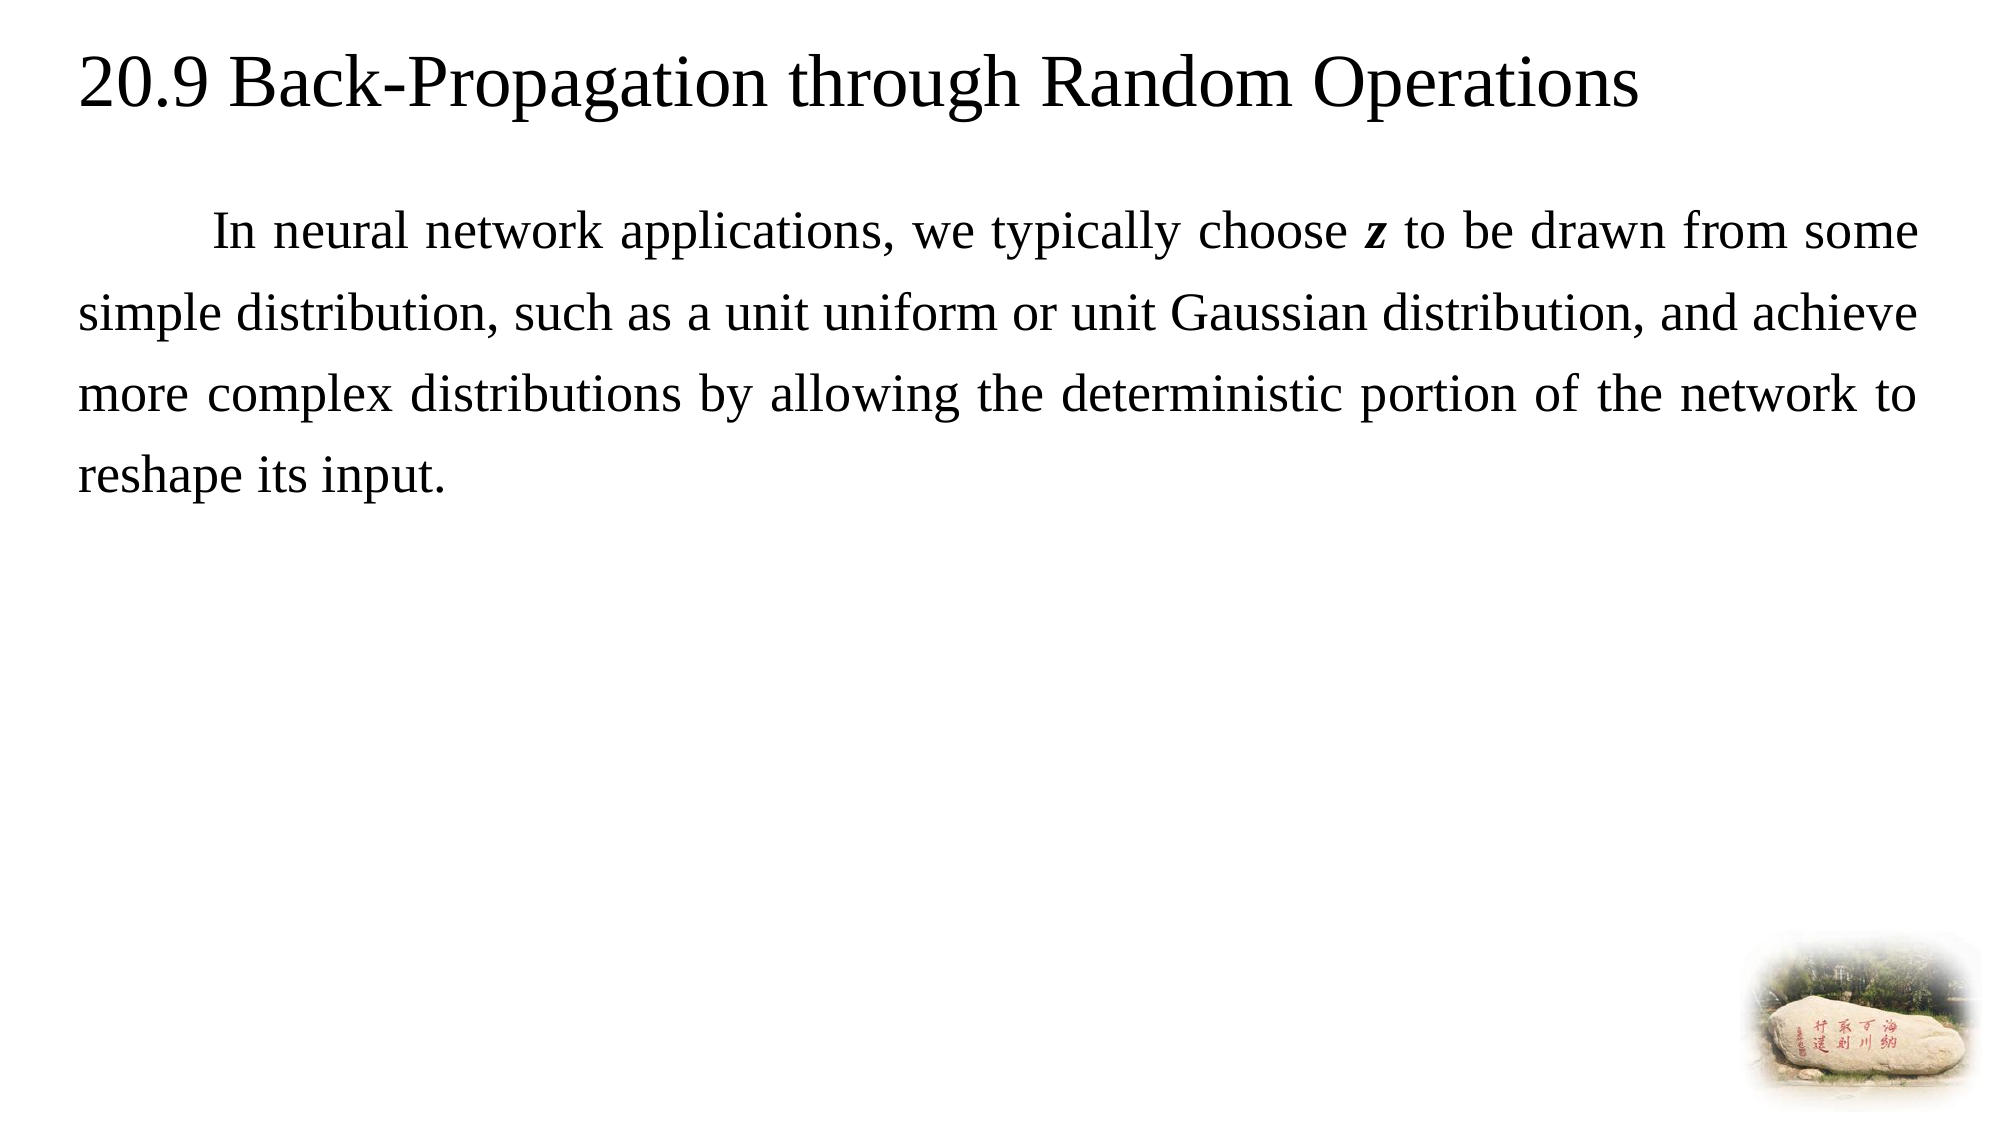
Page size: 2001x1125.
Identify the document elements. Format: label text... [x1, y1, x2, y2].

list In neural network applications, we typically choose z to be drawn from some simple distribution, such as a unit uniform or unit Gaussian distribution, and achieve more complex distributions by allowing the deterministic portion of the network to reshape its input. [63, 171, 1936, 1014]
title 20.9 Back-Propagation through Random Operations [63, 21, 1936, 142]
picture [1740, 927, 1985, 1112]
